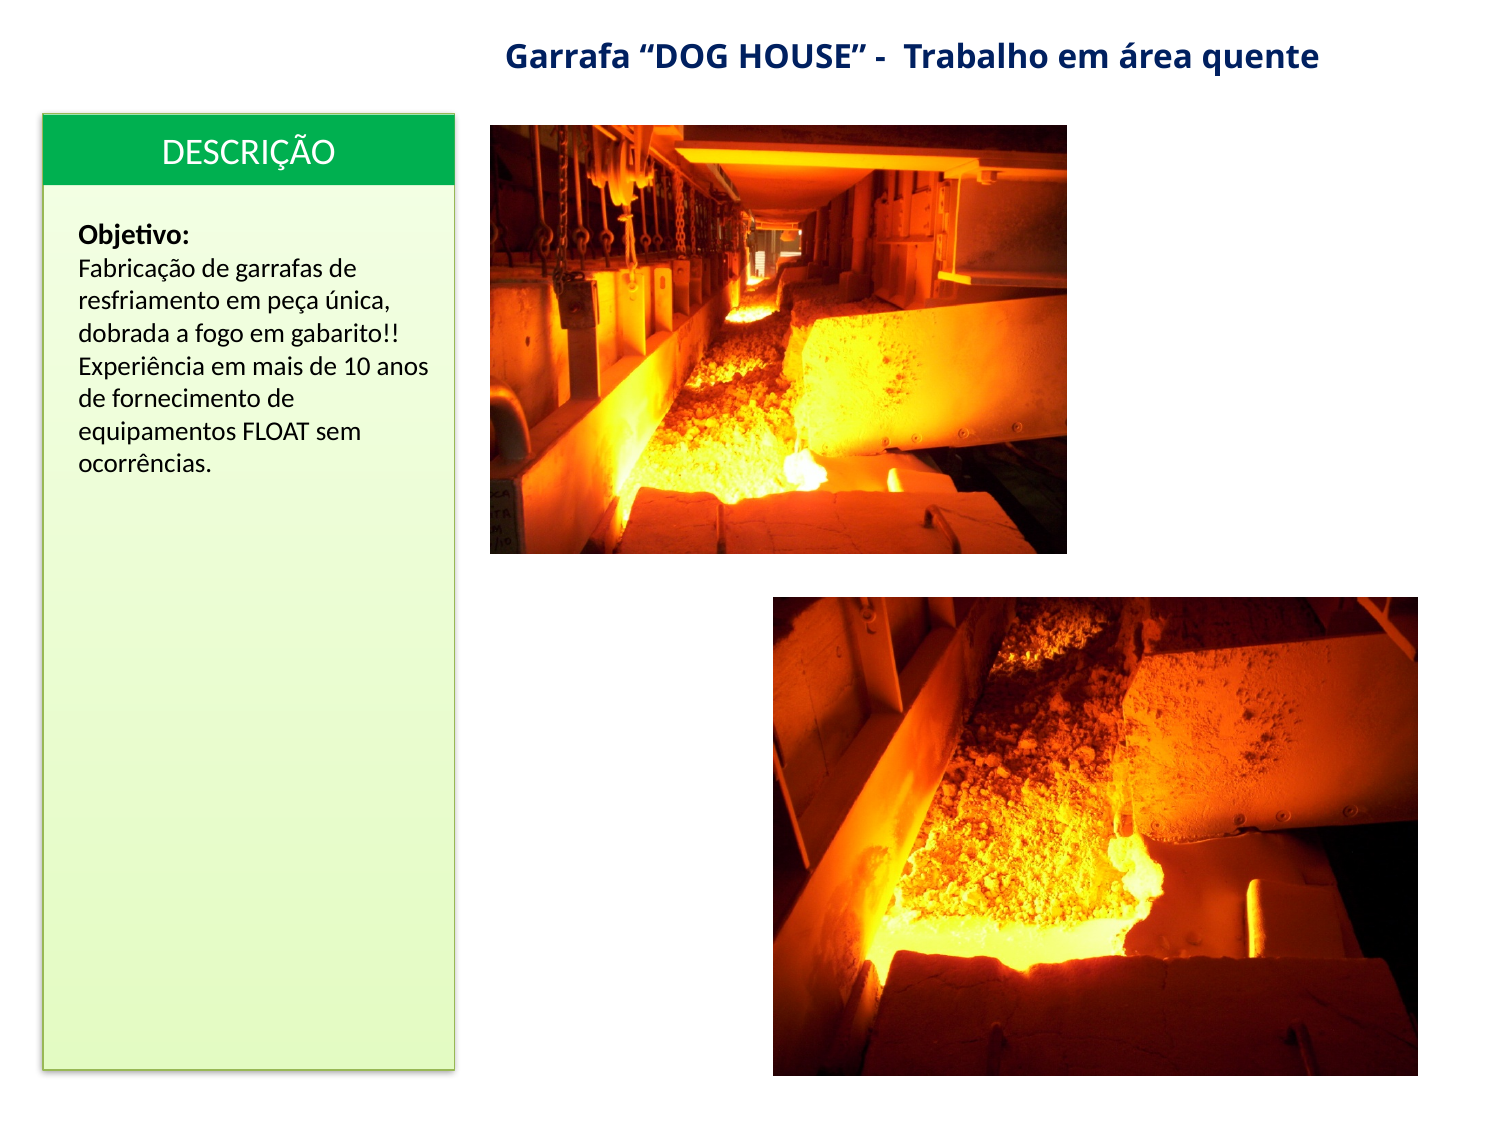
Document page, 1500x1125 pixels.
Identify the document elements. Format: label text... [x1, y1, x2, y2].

text_box Garrafa “DOG HOUSE” - Trabalho em área quente [490, 27, 1500, 128]
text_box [42, 113, 455, 1071]
picture [773, 597, 1418, 1076]
picture [489, 125, 1068, 554]
